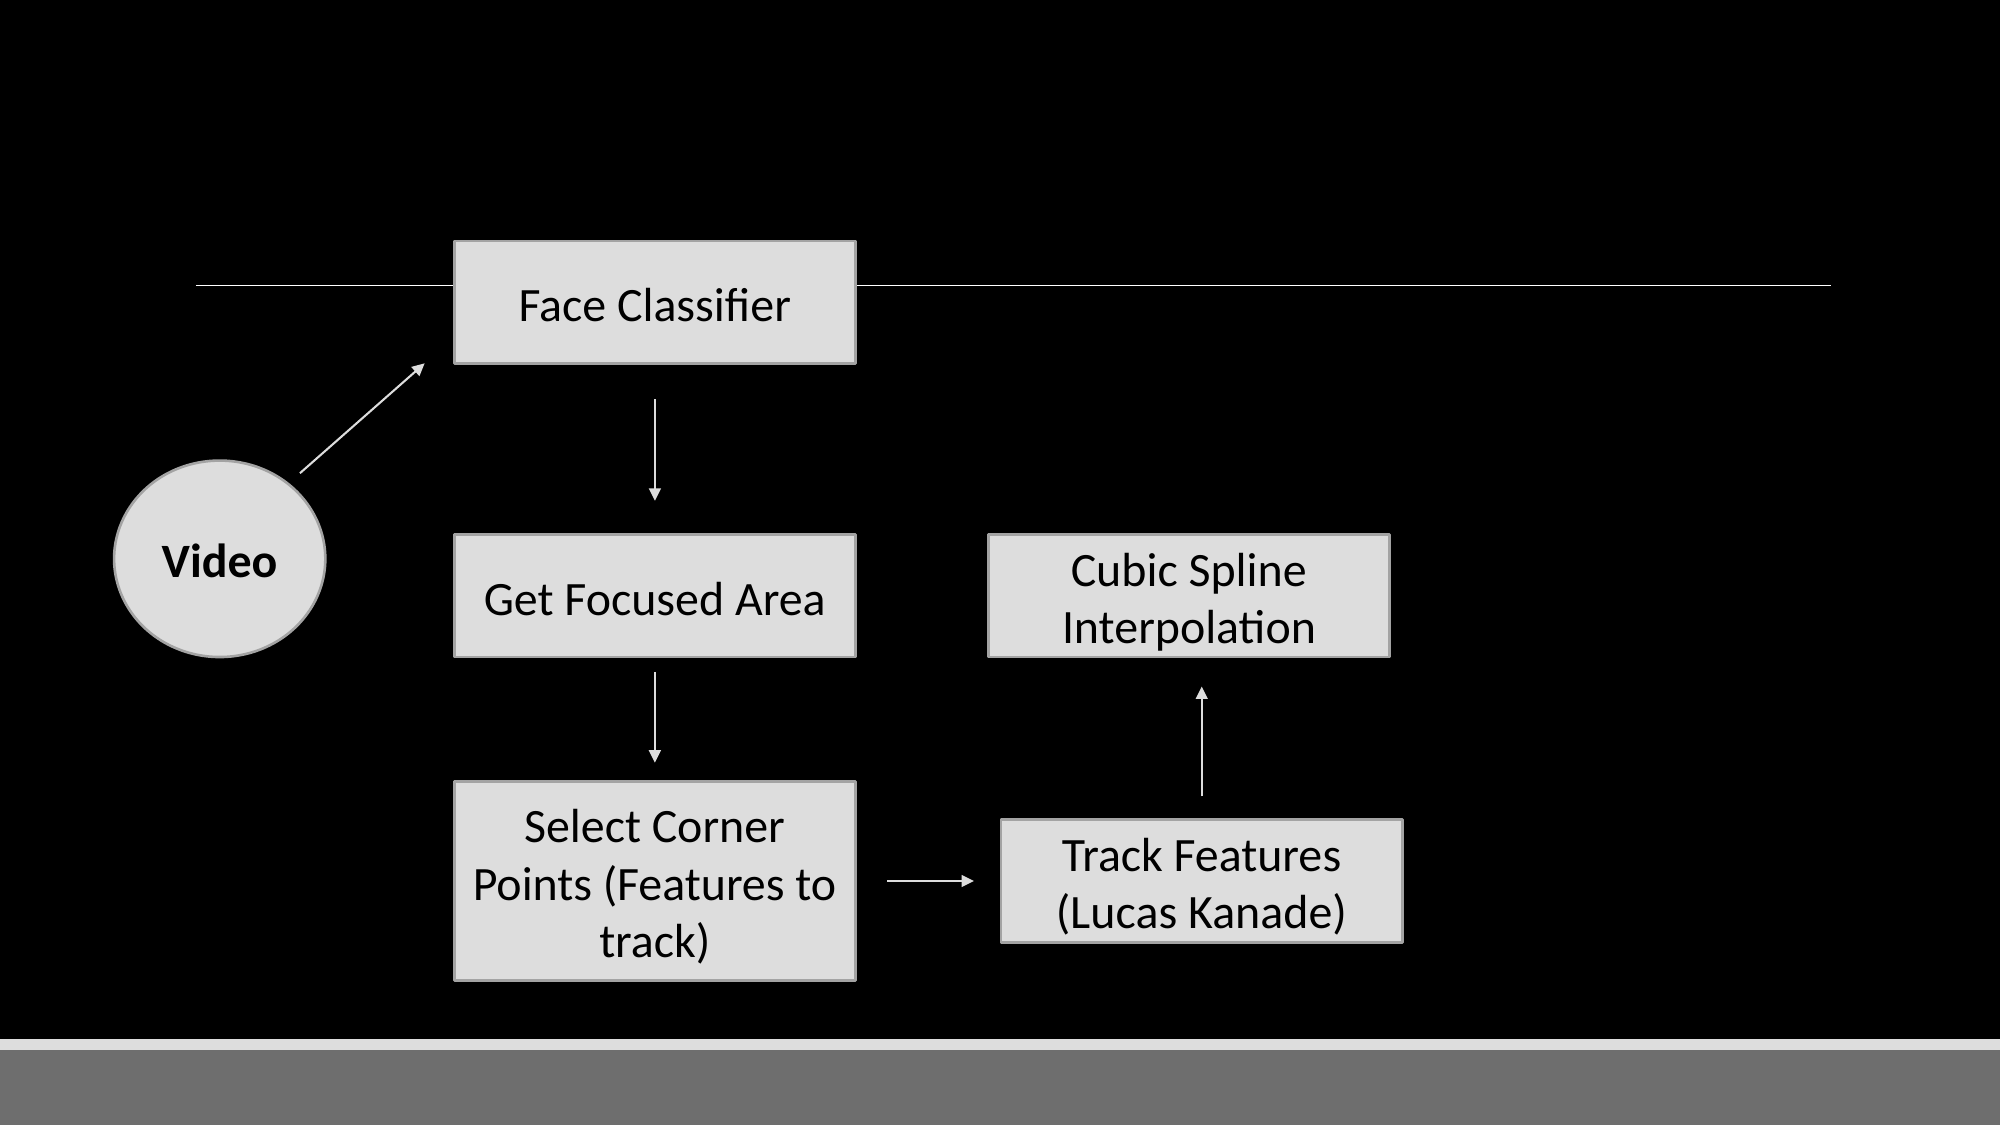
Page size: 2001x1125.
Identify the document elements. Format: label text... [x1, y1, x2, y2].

text_box Get Focused Area [453, 533, 857, 658]
text_box Track Features (Lucas Kanade) [1000, 818, 1404, 944]
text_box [299, 362, 426, 474]
text_box Select Corner Points (Features to track) [453, 780, 857, 982]
text_box Cubic Spline Interpolation [987, 533, 1391, 658]
text_box Video [112, 459, 327, 659]
text_box Face Classifier [453, 240, 857, 365]
